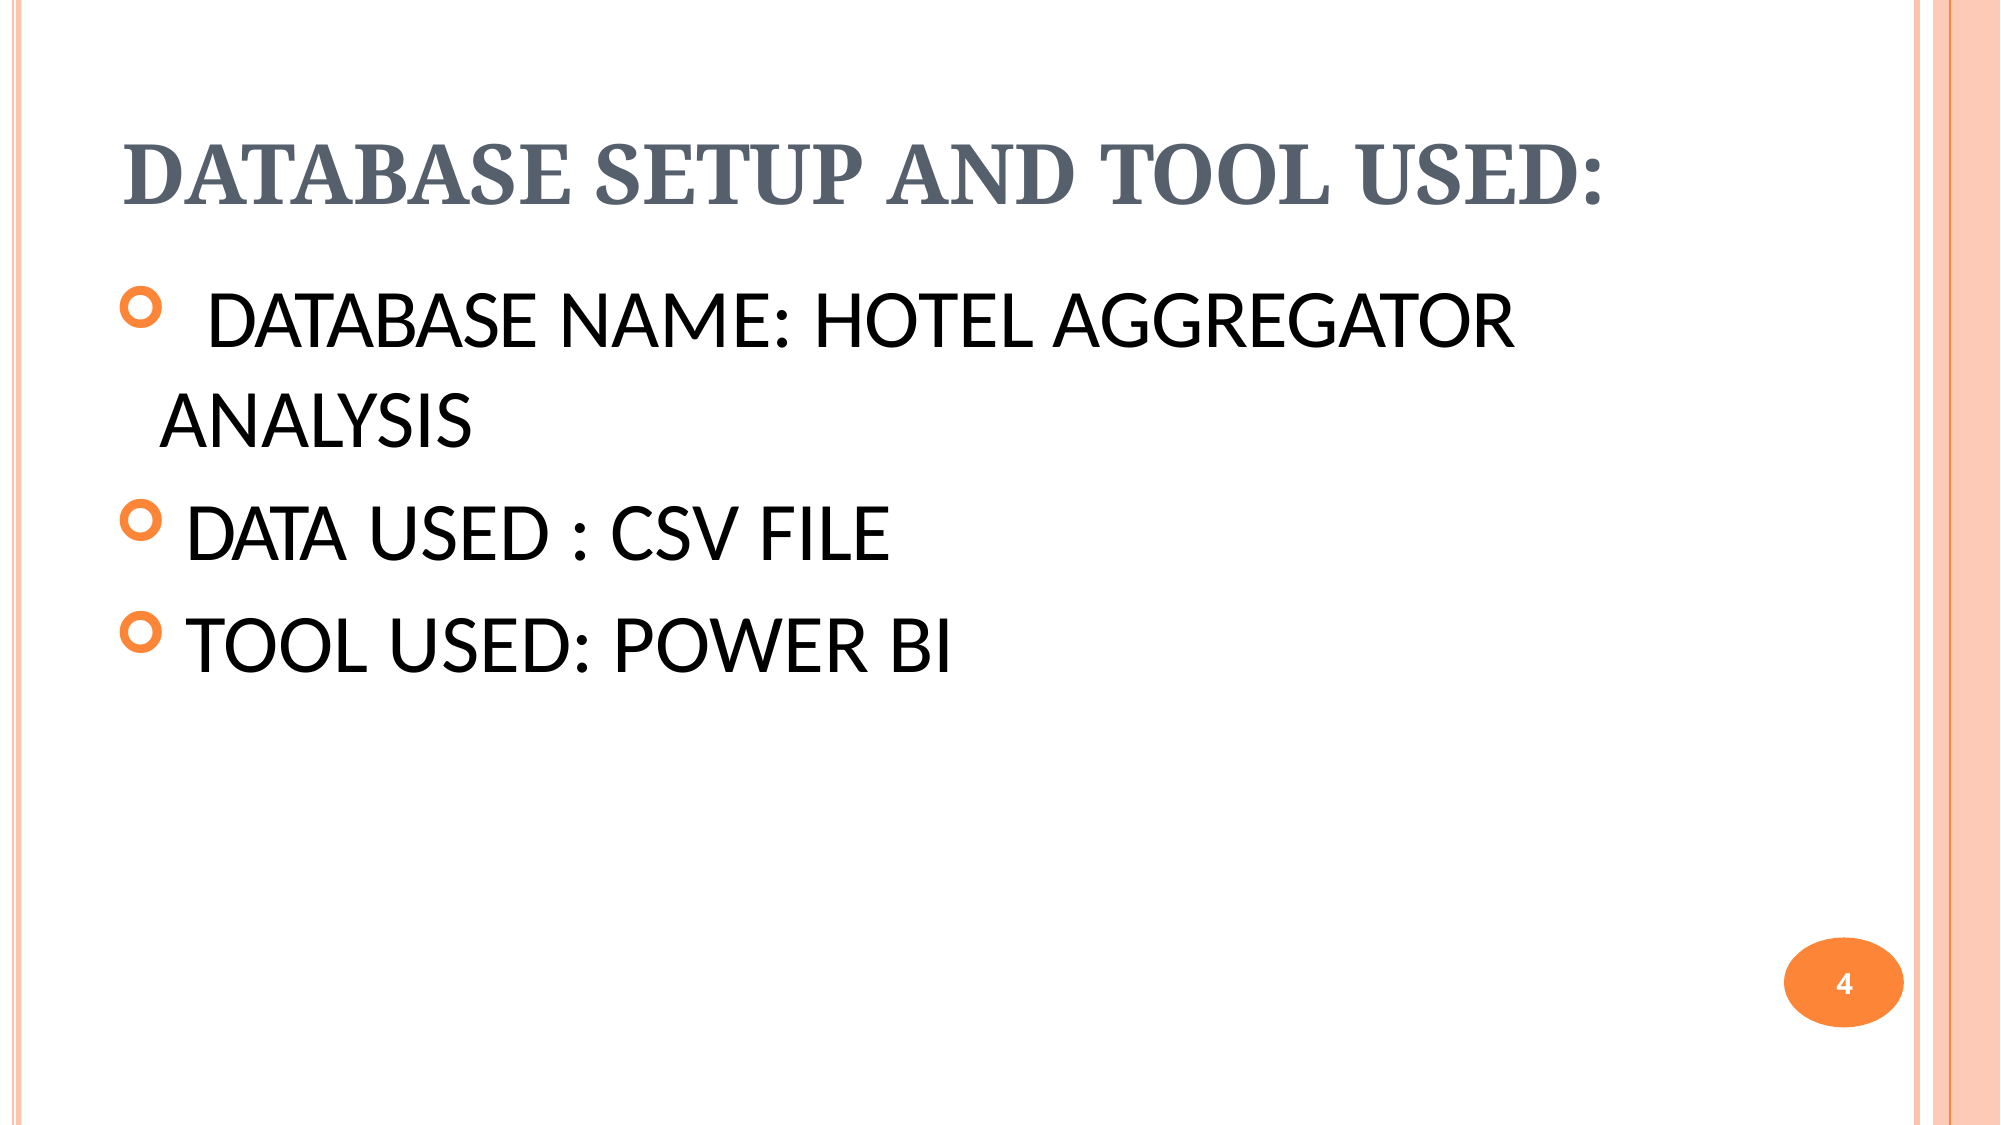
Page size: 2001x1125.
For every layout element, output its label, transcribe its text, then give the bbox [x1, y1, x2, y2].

text_box DATABASE SETUP AND TOOL USED: DATABASE NAME: HOTEL AGGREGATOR ANALYSIS DATA USED : CSV FILE TOOL USED: POWER BI [112, 76, 1712, 690]
slide_number 4 [1821, 963, 1870, 1125]
